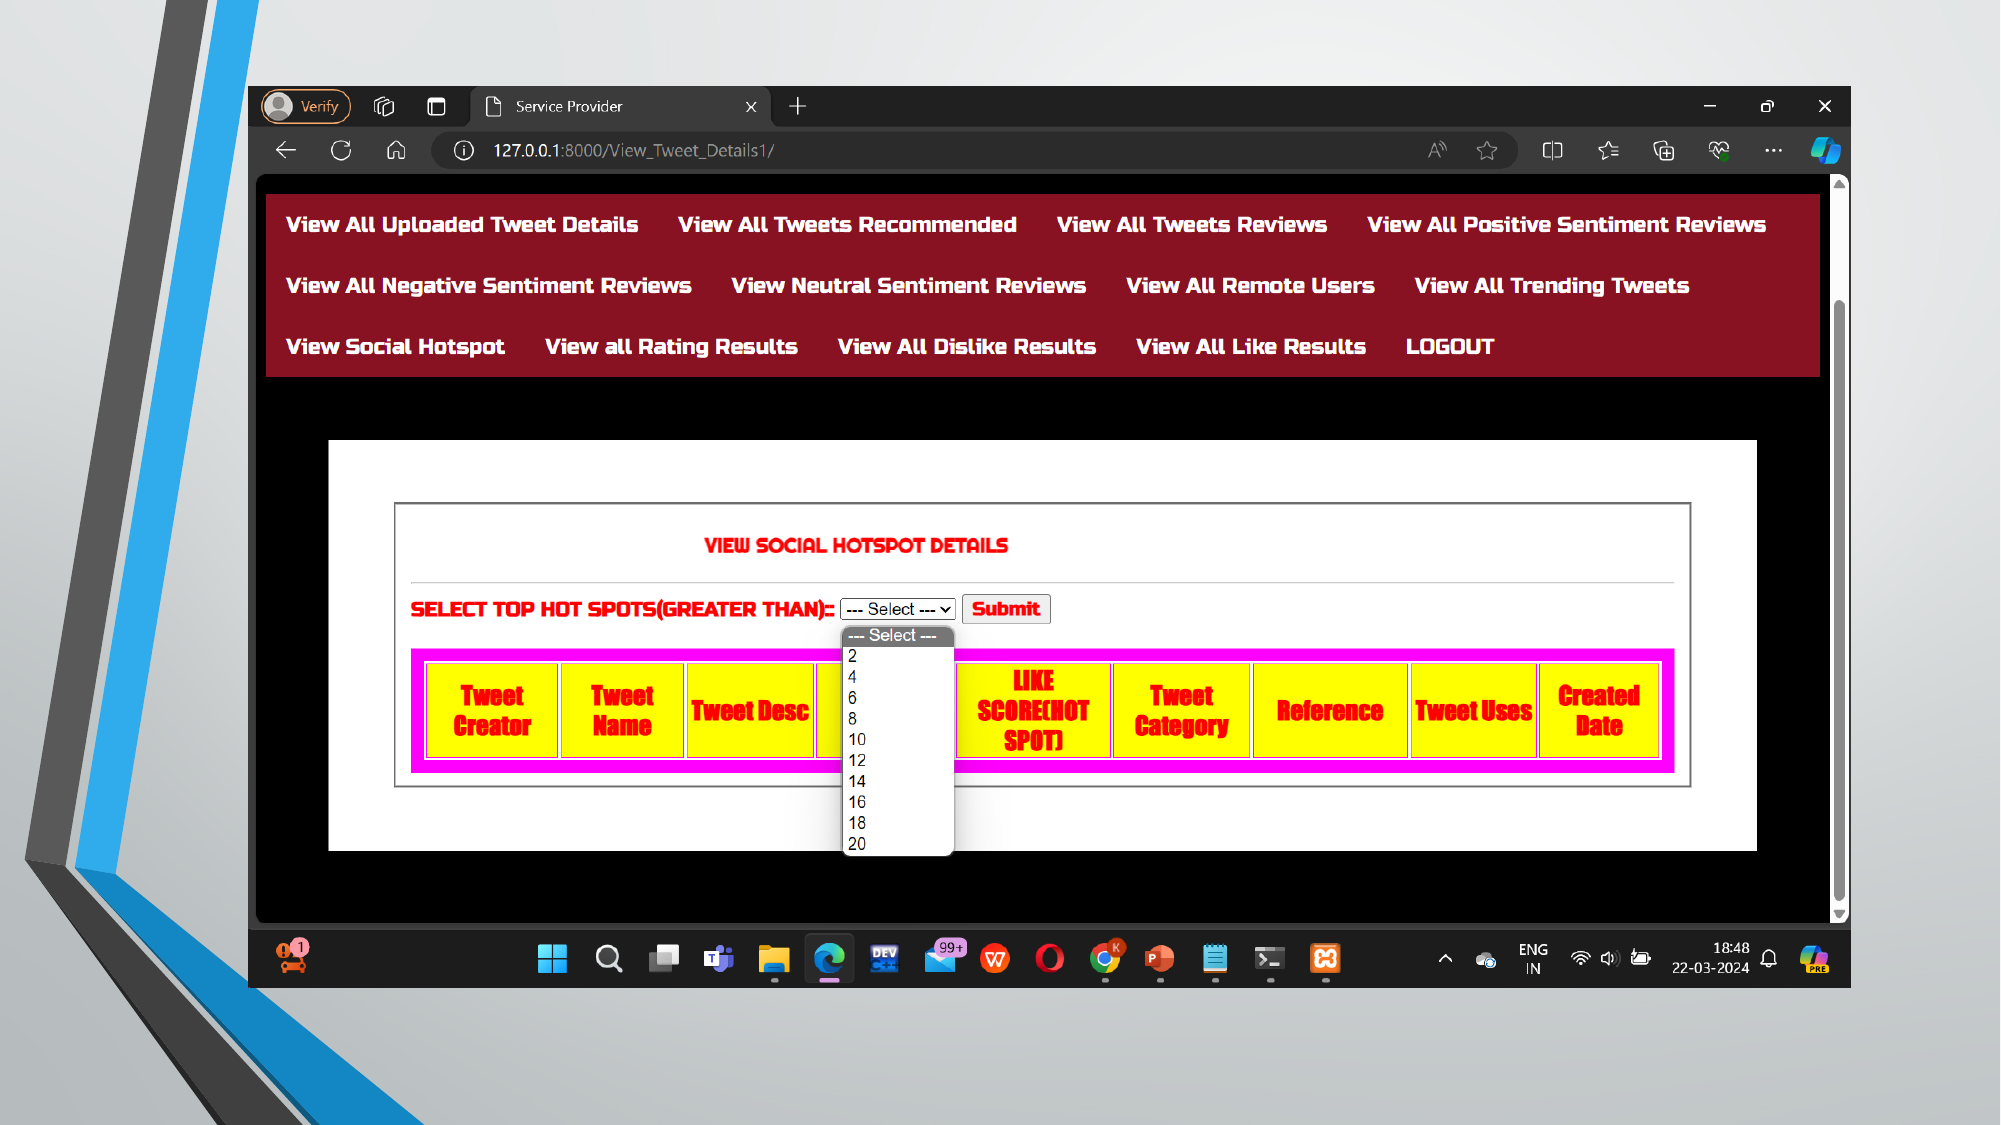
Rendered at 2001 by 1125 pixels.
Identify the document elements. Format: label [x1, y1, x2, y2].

picture [248, 86, 1851, 988]
